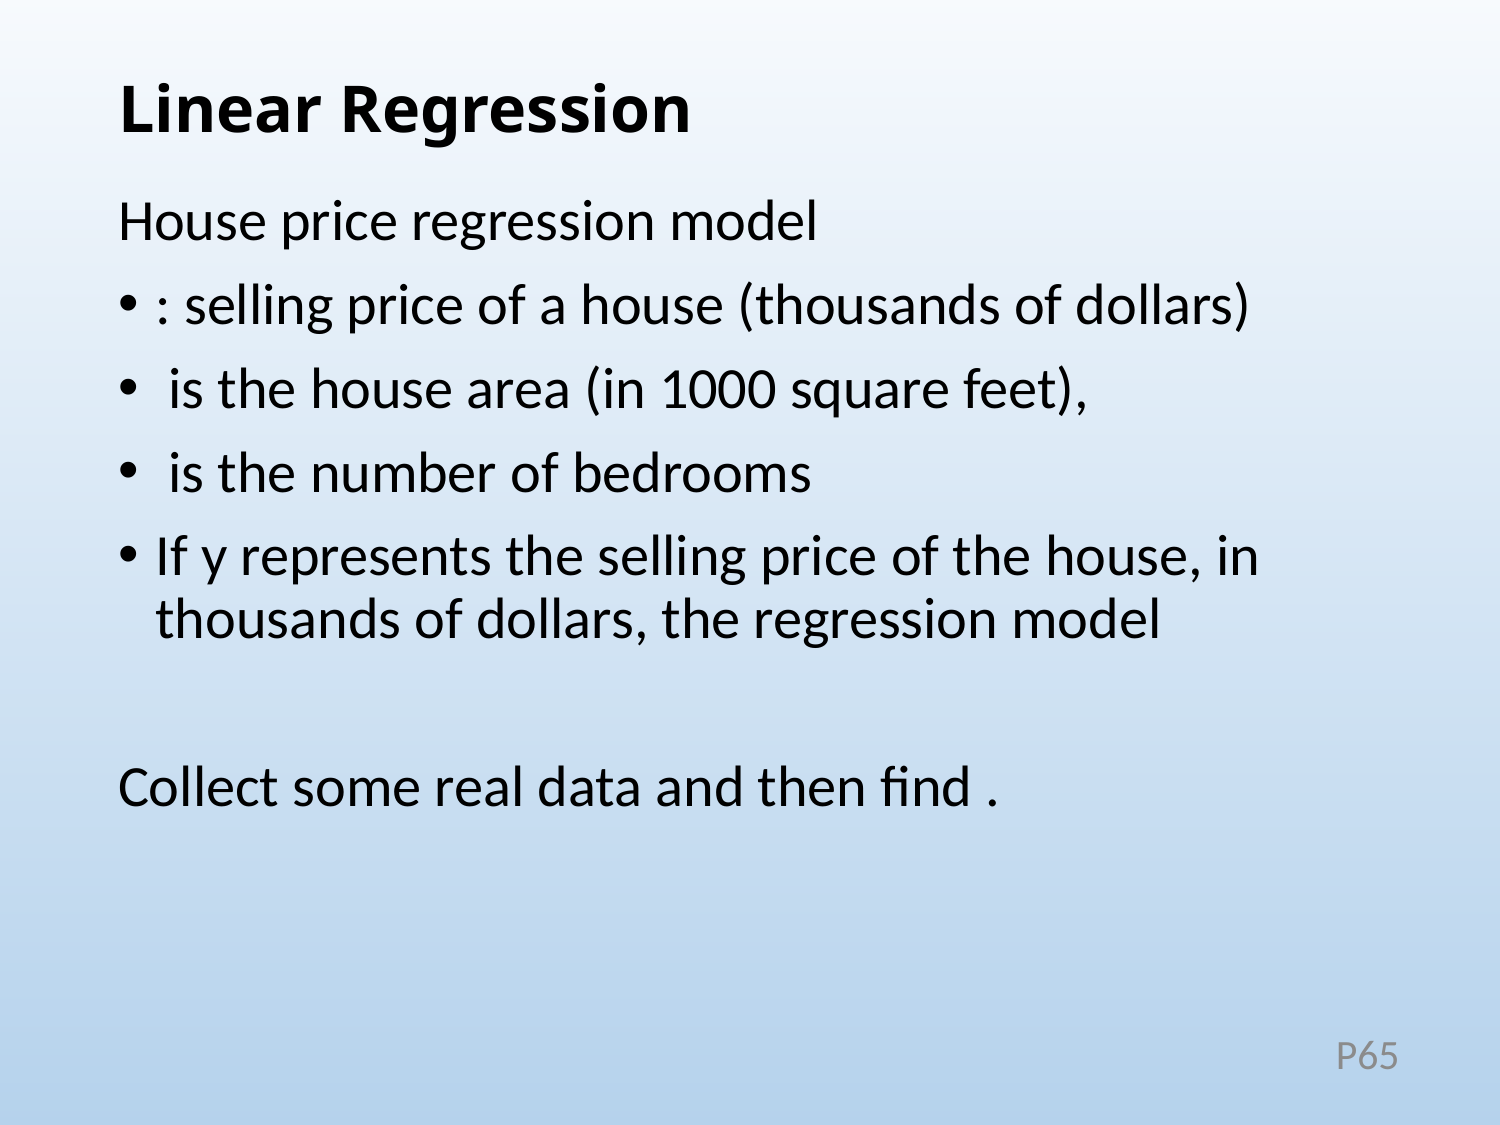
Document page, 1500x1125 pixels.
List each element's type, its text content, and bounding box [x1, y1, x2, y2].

title Linear Regression [103, 59, 1397, 164]
footer P65 [1302, 1022, 1434, 1083]
